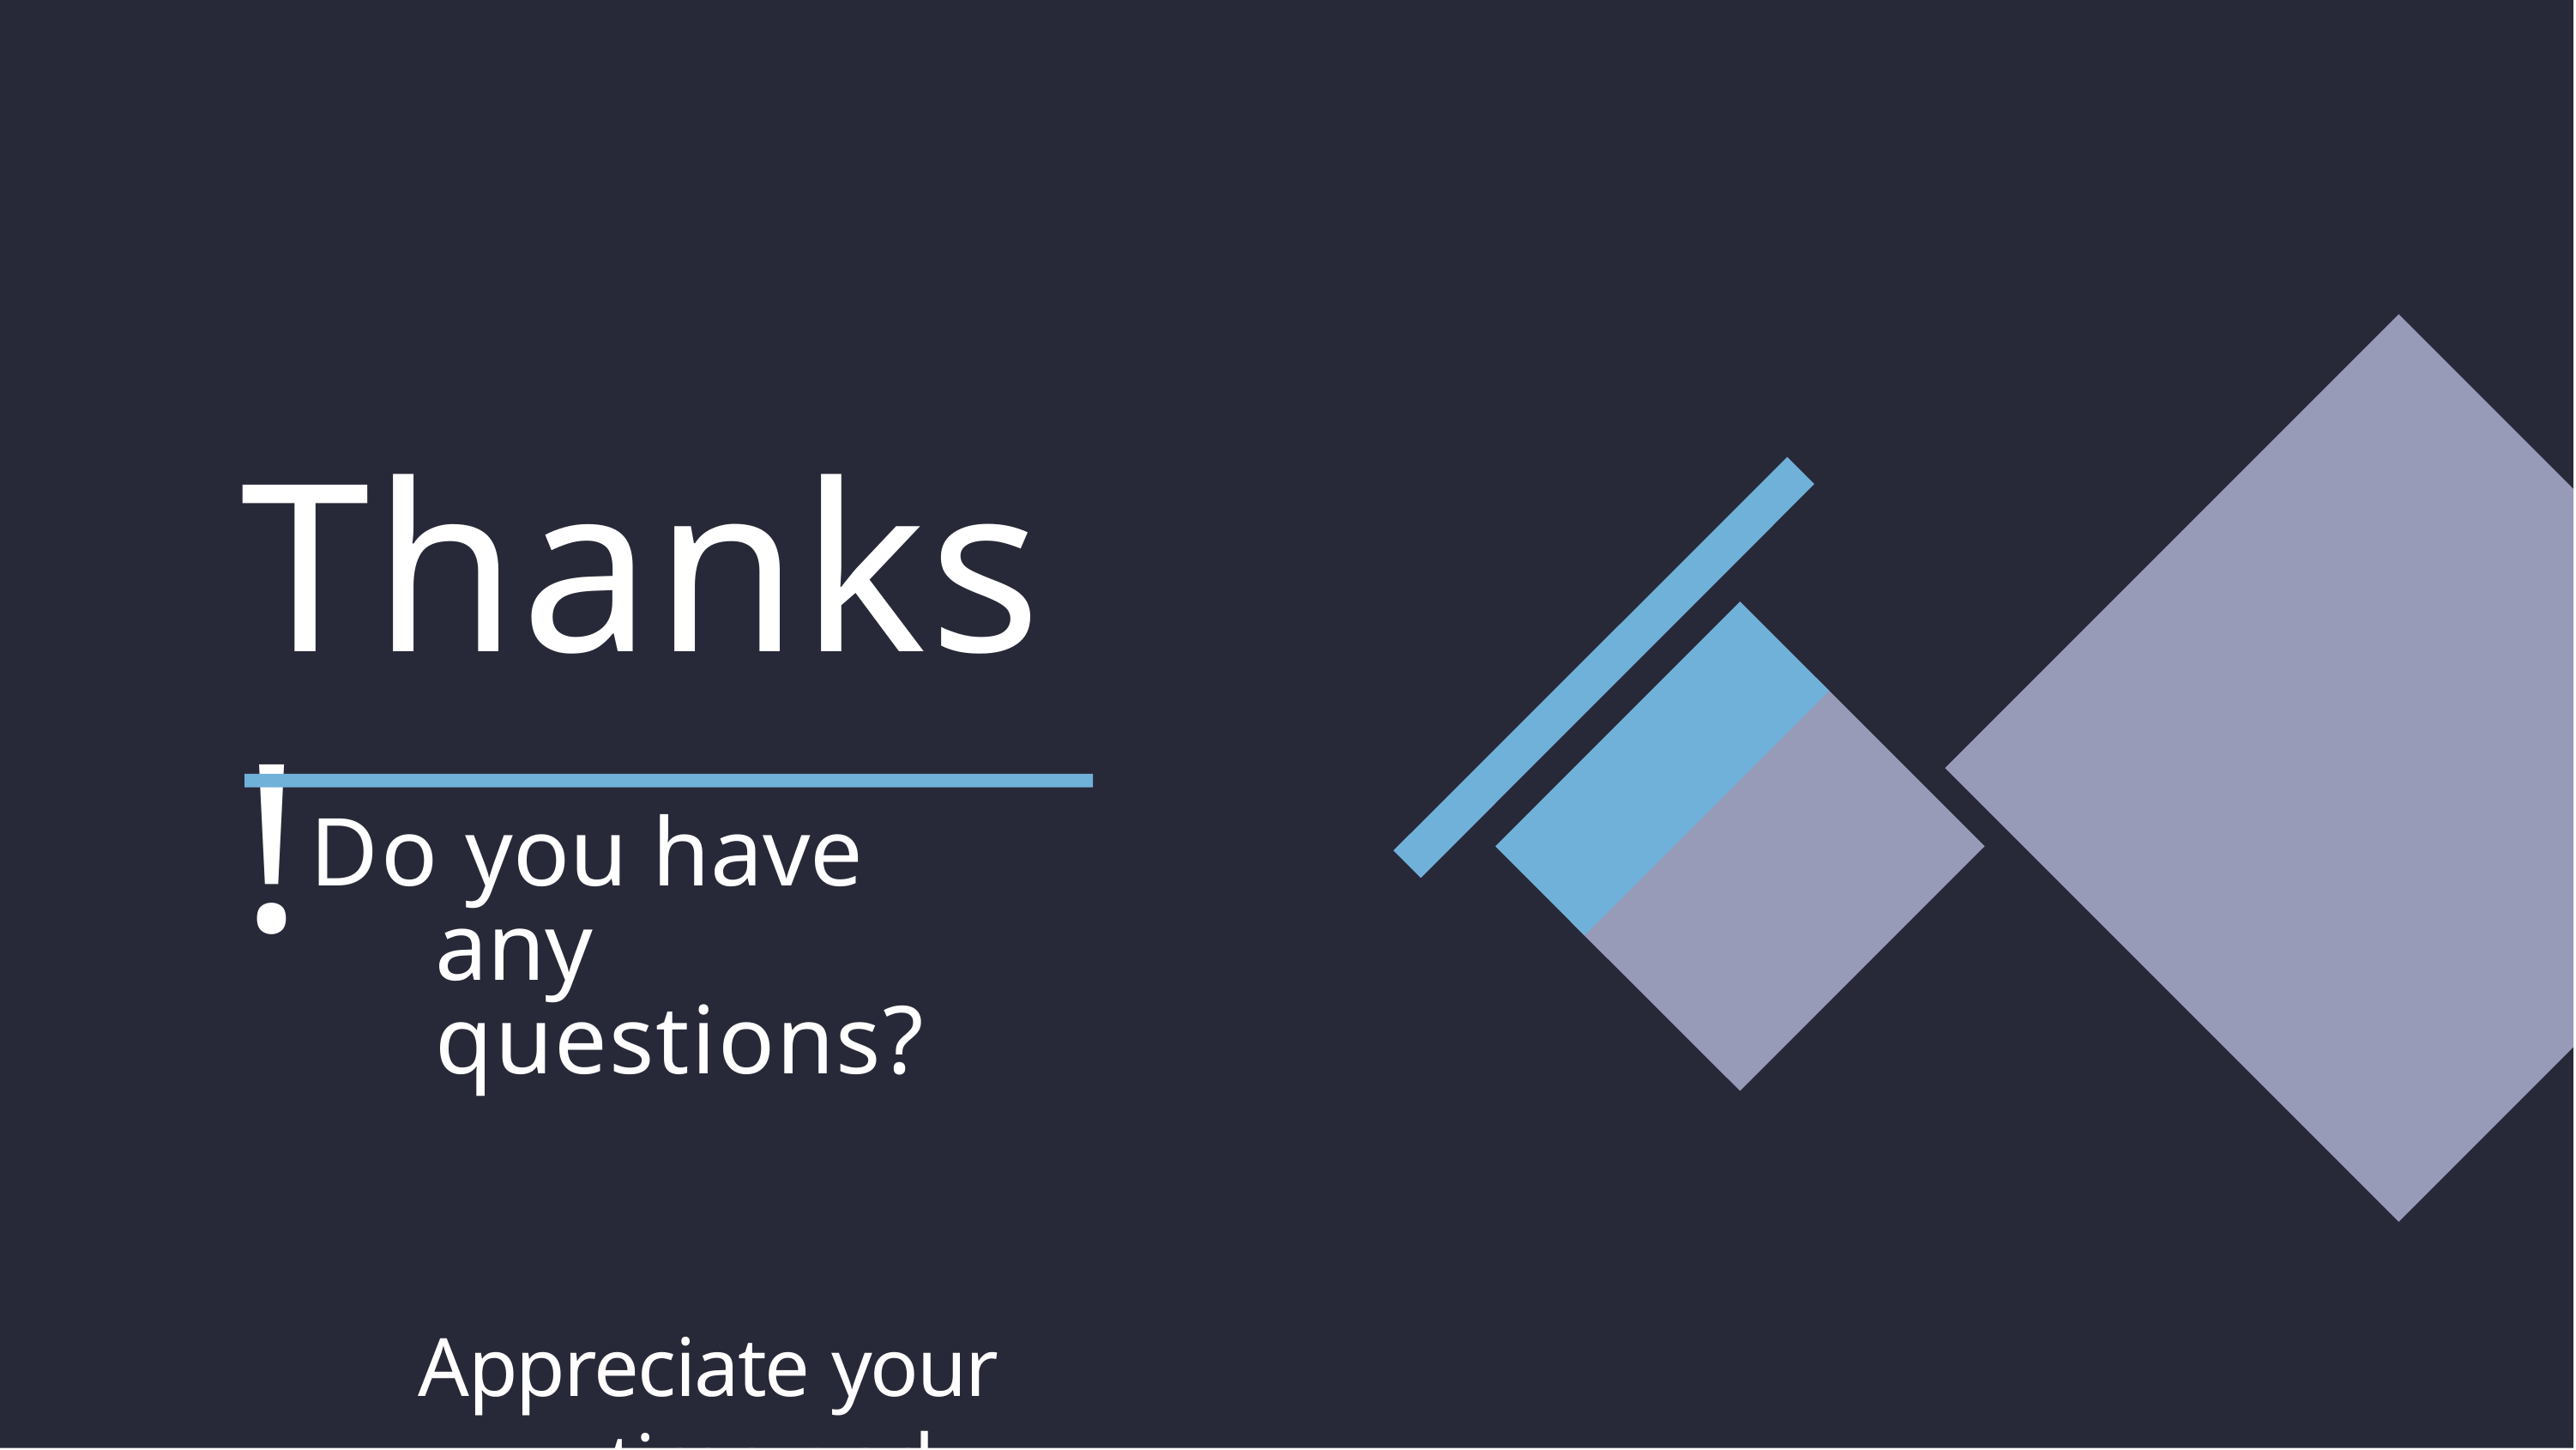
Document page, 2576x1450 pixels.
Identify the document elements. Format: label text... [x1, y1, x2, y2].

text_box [1393, 313, 2574, 1223]
text_box [244, 773, 1094, 788]
title Thanks! [238, 416, 1094, 979]
text_box Do you have any questions? Appreciate your time and attention. [308, 790, 1902, 1450]
